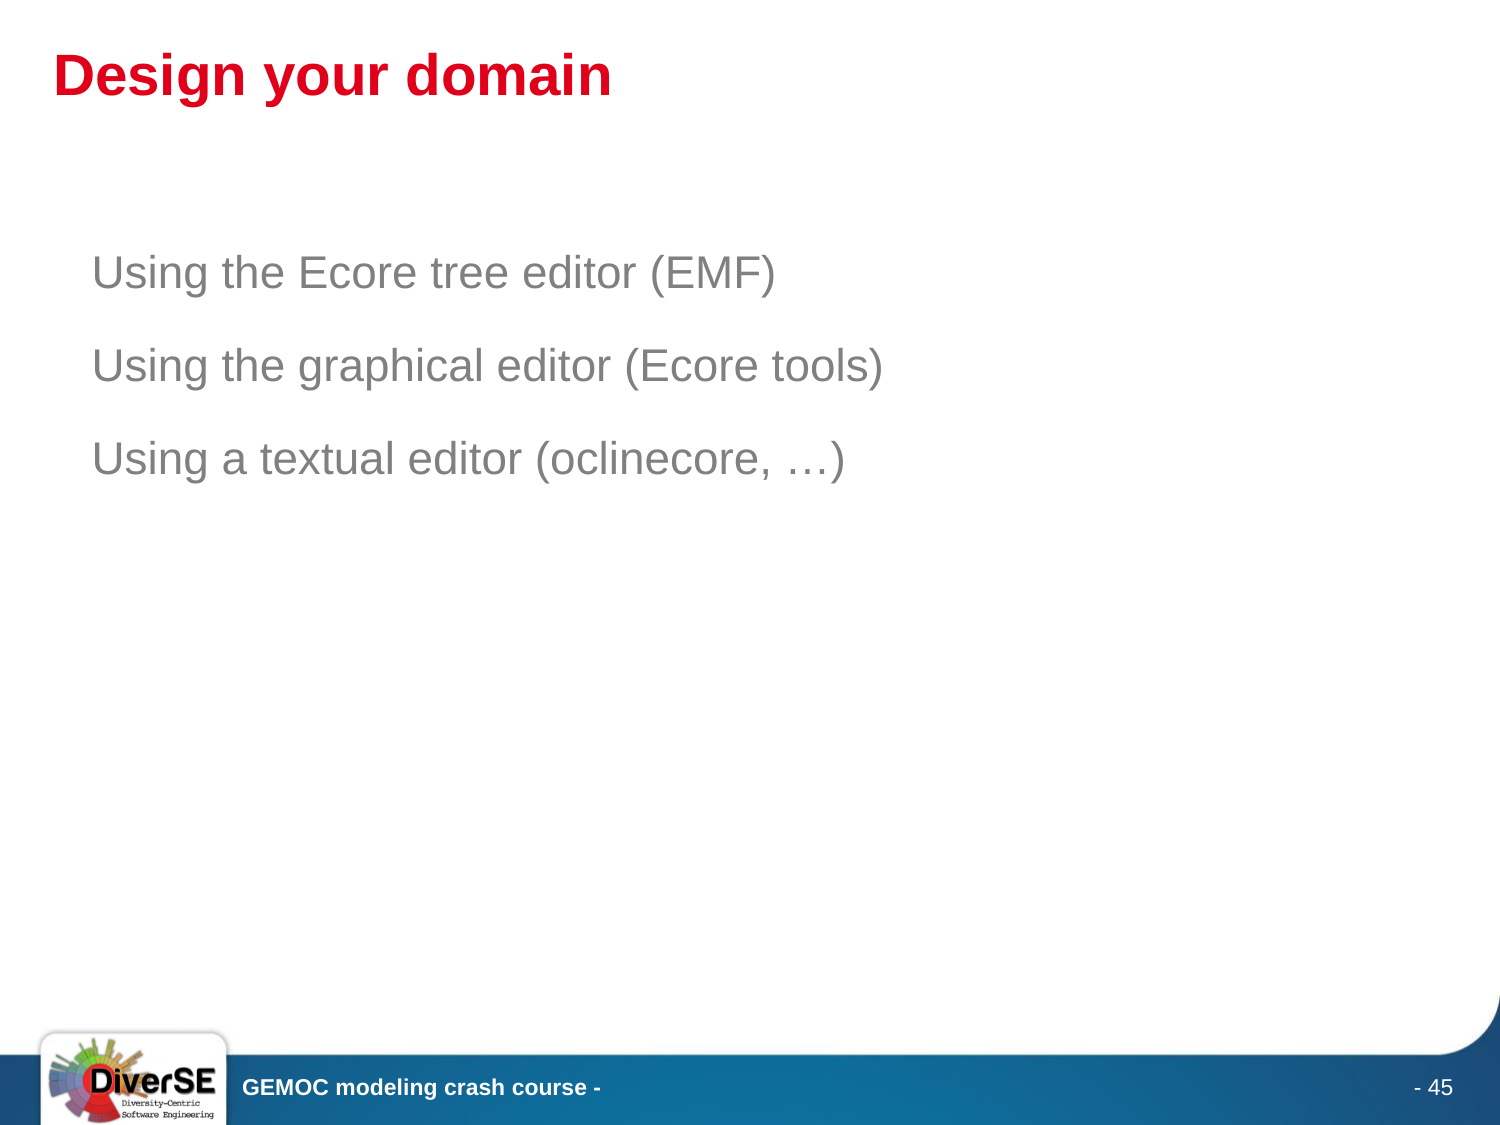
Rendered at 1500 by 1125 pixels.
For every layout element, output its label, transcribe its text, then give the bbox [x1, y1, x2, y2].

slide_number - 45 [1413, 1064, 1500, 1110]
title Design your domain [52, 18, 1459, 126]
picture [0, 947, 1500, 1125]
footer GEMOC modeling crash course - [242, 1064, 1078, 1110]
list Using the Ecore tree editor (EMF) Using the graphical editor (Ecore tools) Using a textual editor (oclinecore, …) [76, 196, 1436, 1000]
